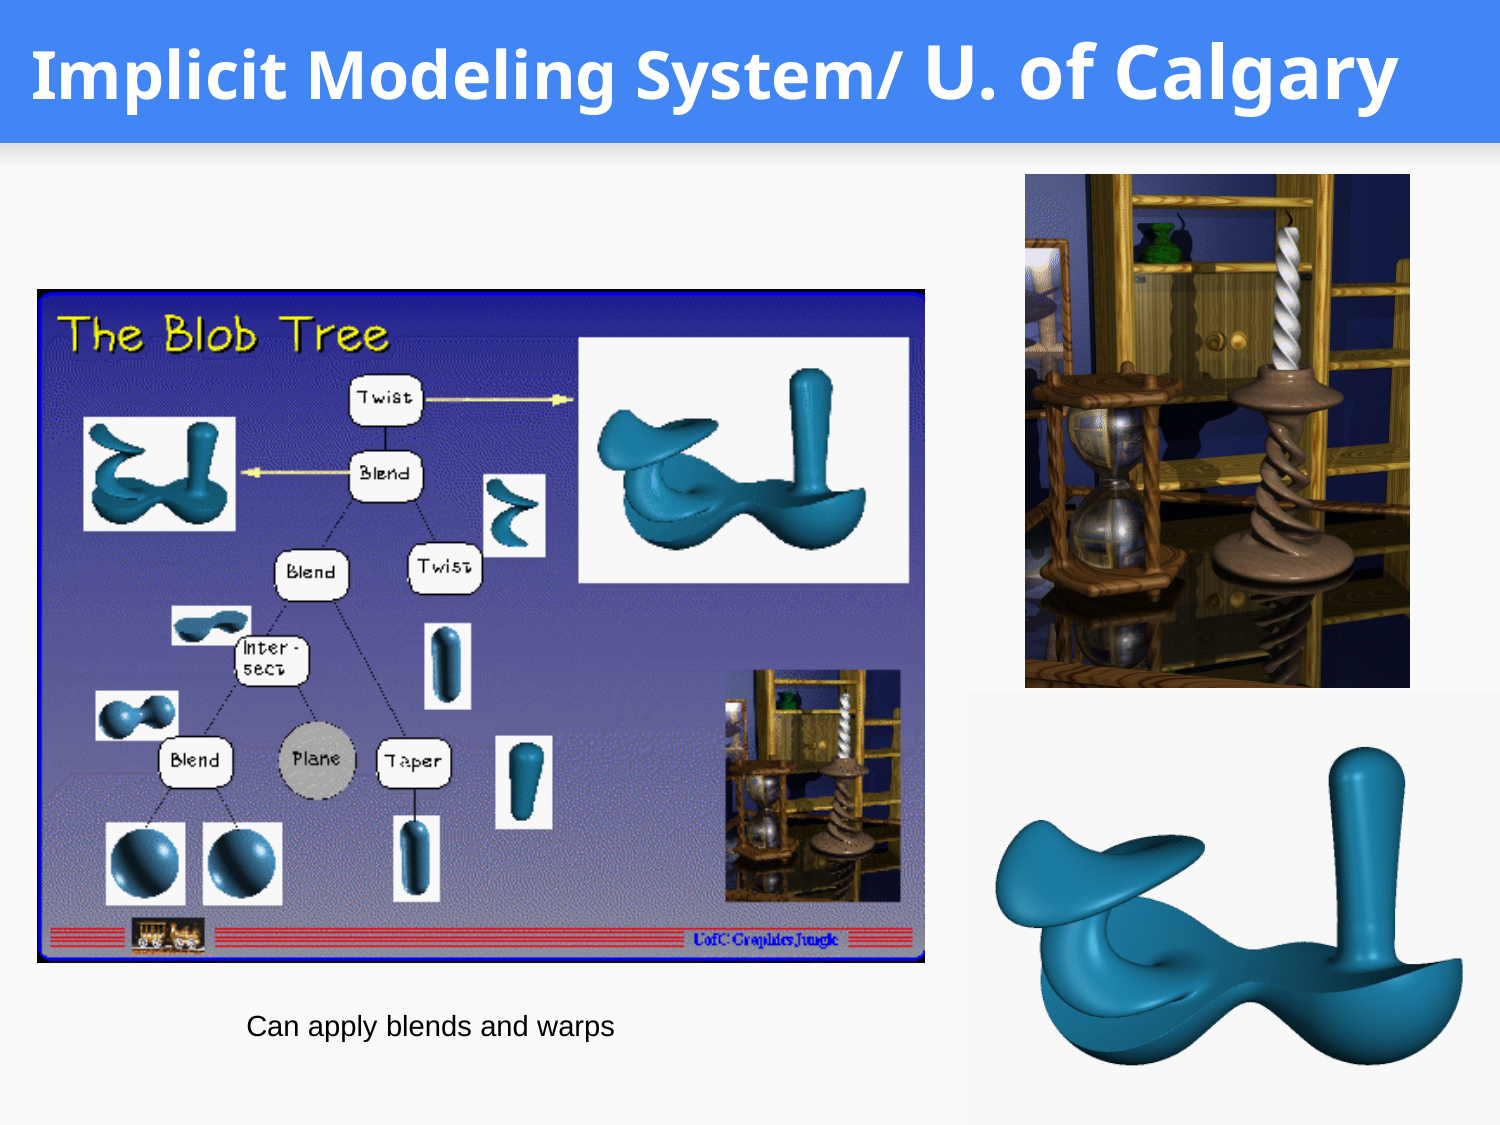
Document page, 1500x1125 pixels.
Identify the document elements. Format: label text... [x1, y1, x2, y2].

picture [962, 693, 1500, 1125]
picture [37, 289, 926, 963]
text_box Can apply blends and warps [231, 999, 631, 1050]
title Implicit Modeling System/ U. of Calgary [16, 3, 1464, 136]
picture [1024, 174, 1410, 688]
